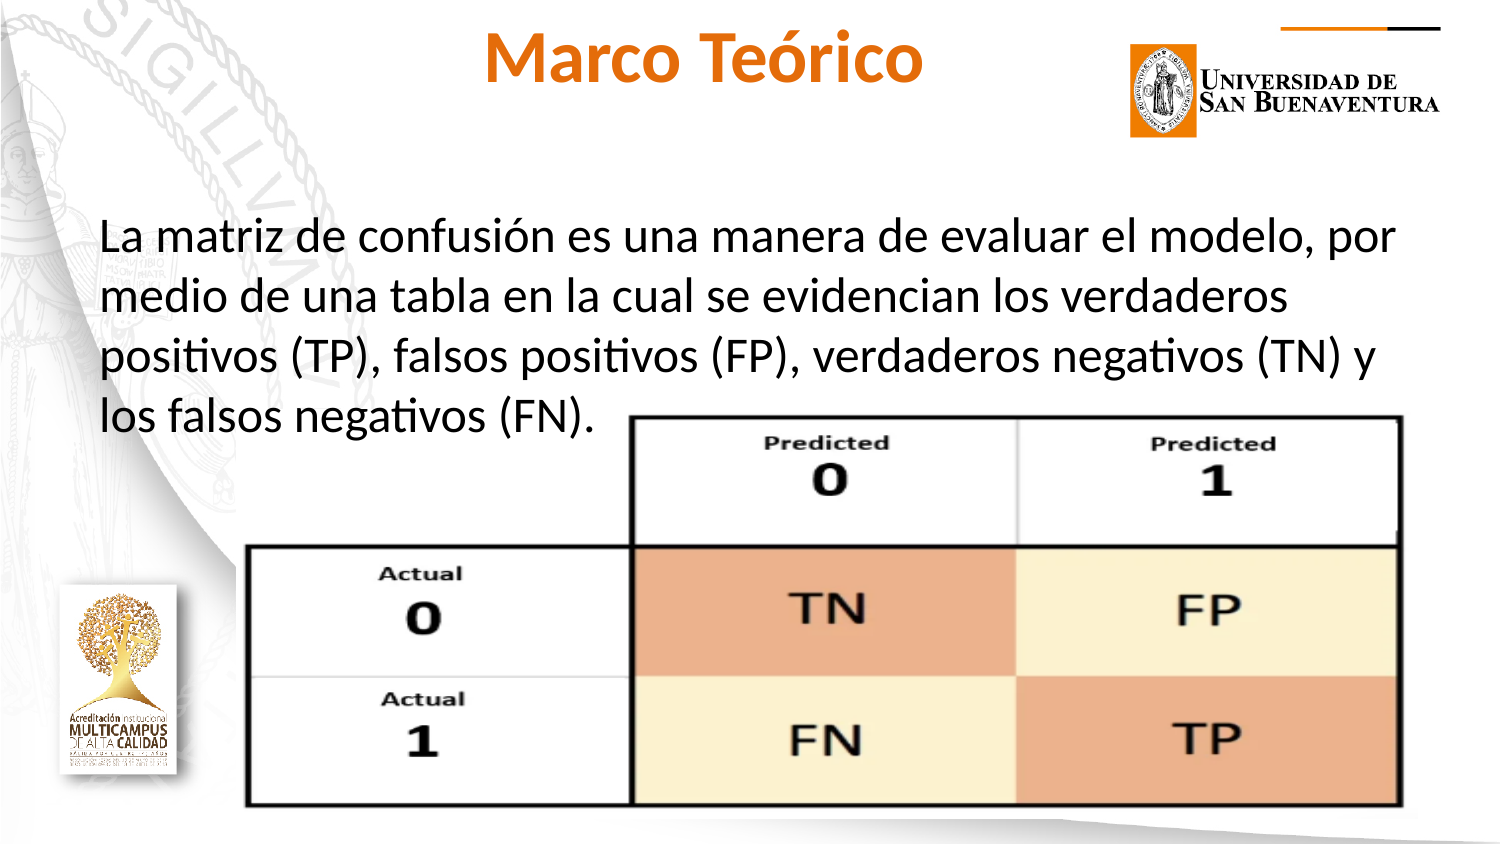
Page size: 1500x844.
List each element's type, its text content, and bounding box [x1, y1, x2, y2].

list Marco Teórico [444, 0, 964, 86]
text_box La matriz de confusión es una manera de evaluar el modelo, por medio de una tabla en la cual se evidencian los verdaderos positivos (TP), falsos positivos (FP), verdaderos negativos (TN) y los falsos negativos (FN). [84, 194, 1450, 450]
picture [0, 0, 1500, 844]
